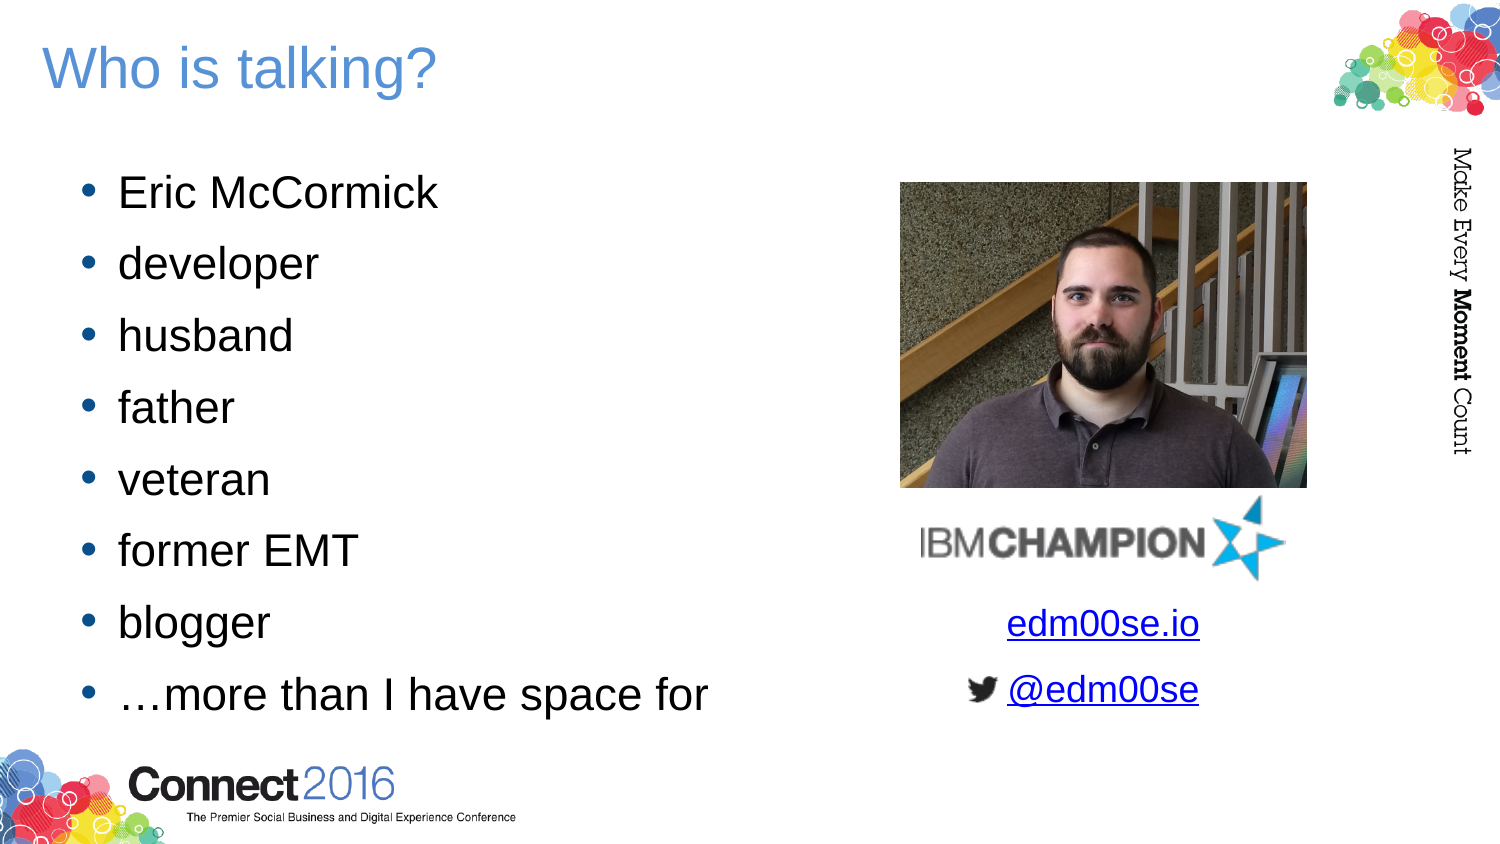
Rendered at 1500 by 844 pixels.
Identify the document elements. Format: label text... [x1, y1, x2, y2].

picture [1329, 3, 1500, 118]
picture [920, 495, 1286, 584]
picture [1441, 148, 1474, 521]
title Who is talking? [34, 12, 1255, 109]
picture [0, 745, 544, 844]
picture [966, 676, 1000, 705]
picture [900, 182, 1307, 488]
list Eric McCormick developer husband father veteran former EMT blogger …more than I have space for [72, 162, 765, 811]
text_box @edm00se [999, 657, 1207, 718]
text_box edm00se.io [999, 591, 1208, 652]
